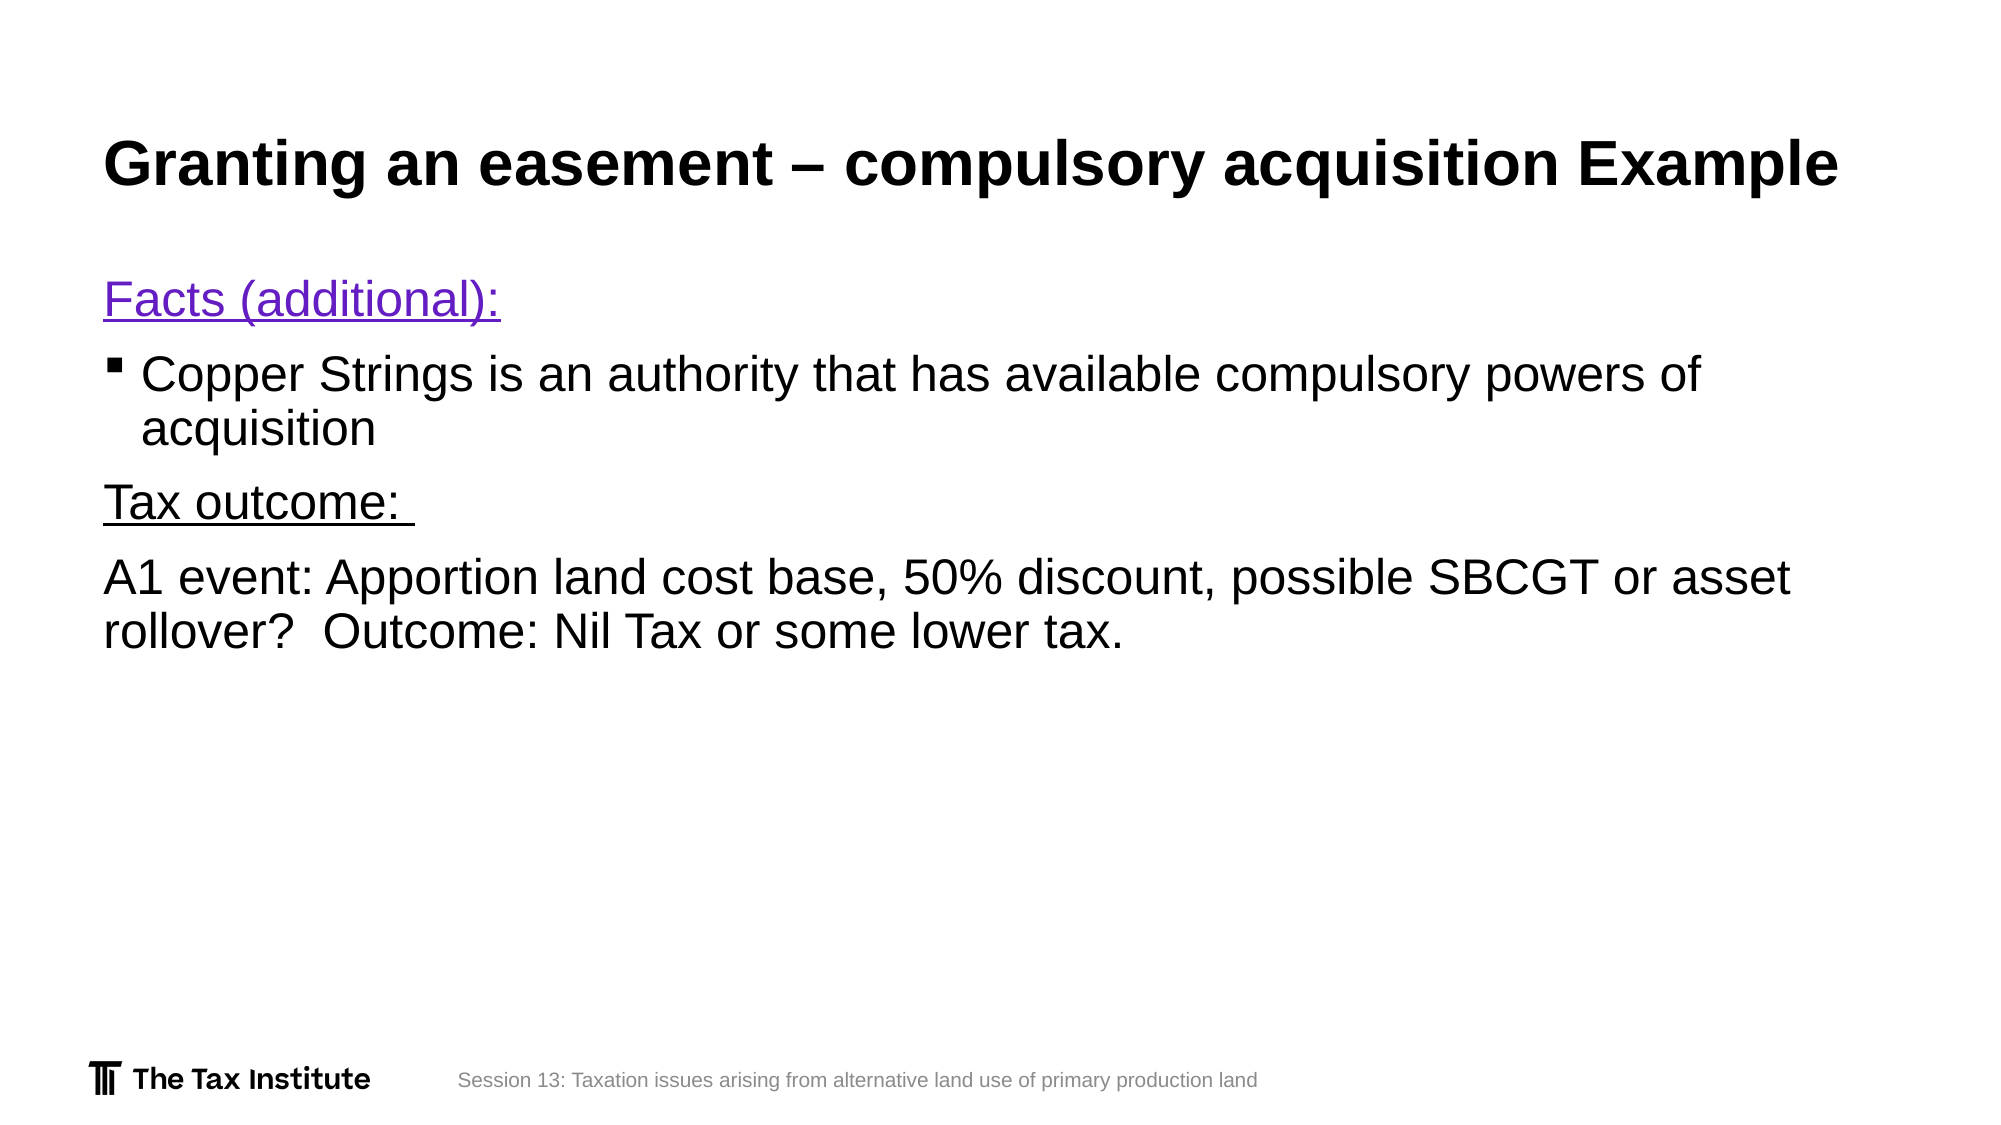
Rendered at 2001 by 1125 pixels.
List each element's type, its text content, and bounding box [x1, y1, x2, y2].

title Granting an easement – compulsory acquisition Example [88, 59, 1890, 207]
list Facts (additional): Copper Strings is an authority that has available compulsory powers of acquisition Tax outcome: A1 event: Apportion land cost base, 50% discount, possible SBCGT or asset rollover? Outcome: Nil Tax or some lower tax. [88, 265, 1942, 1004]
picture [88, 1061, 370, 1095]
footer Session 13: Taxation issues arising from alternative land use of primary production land [442, 1061, 1624, 1097]
